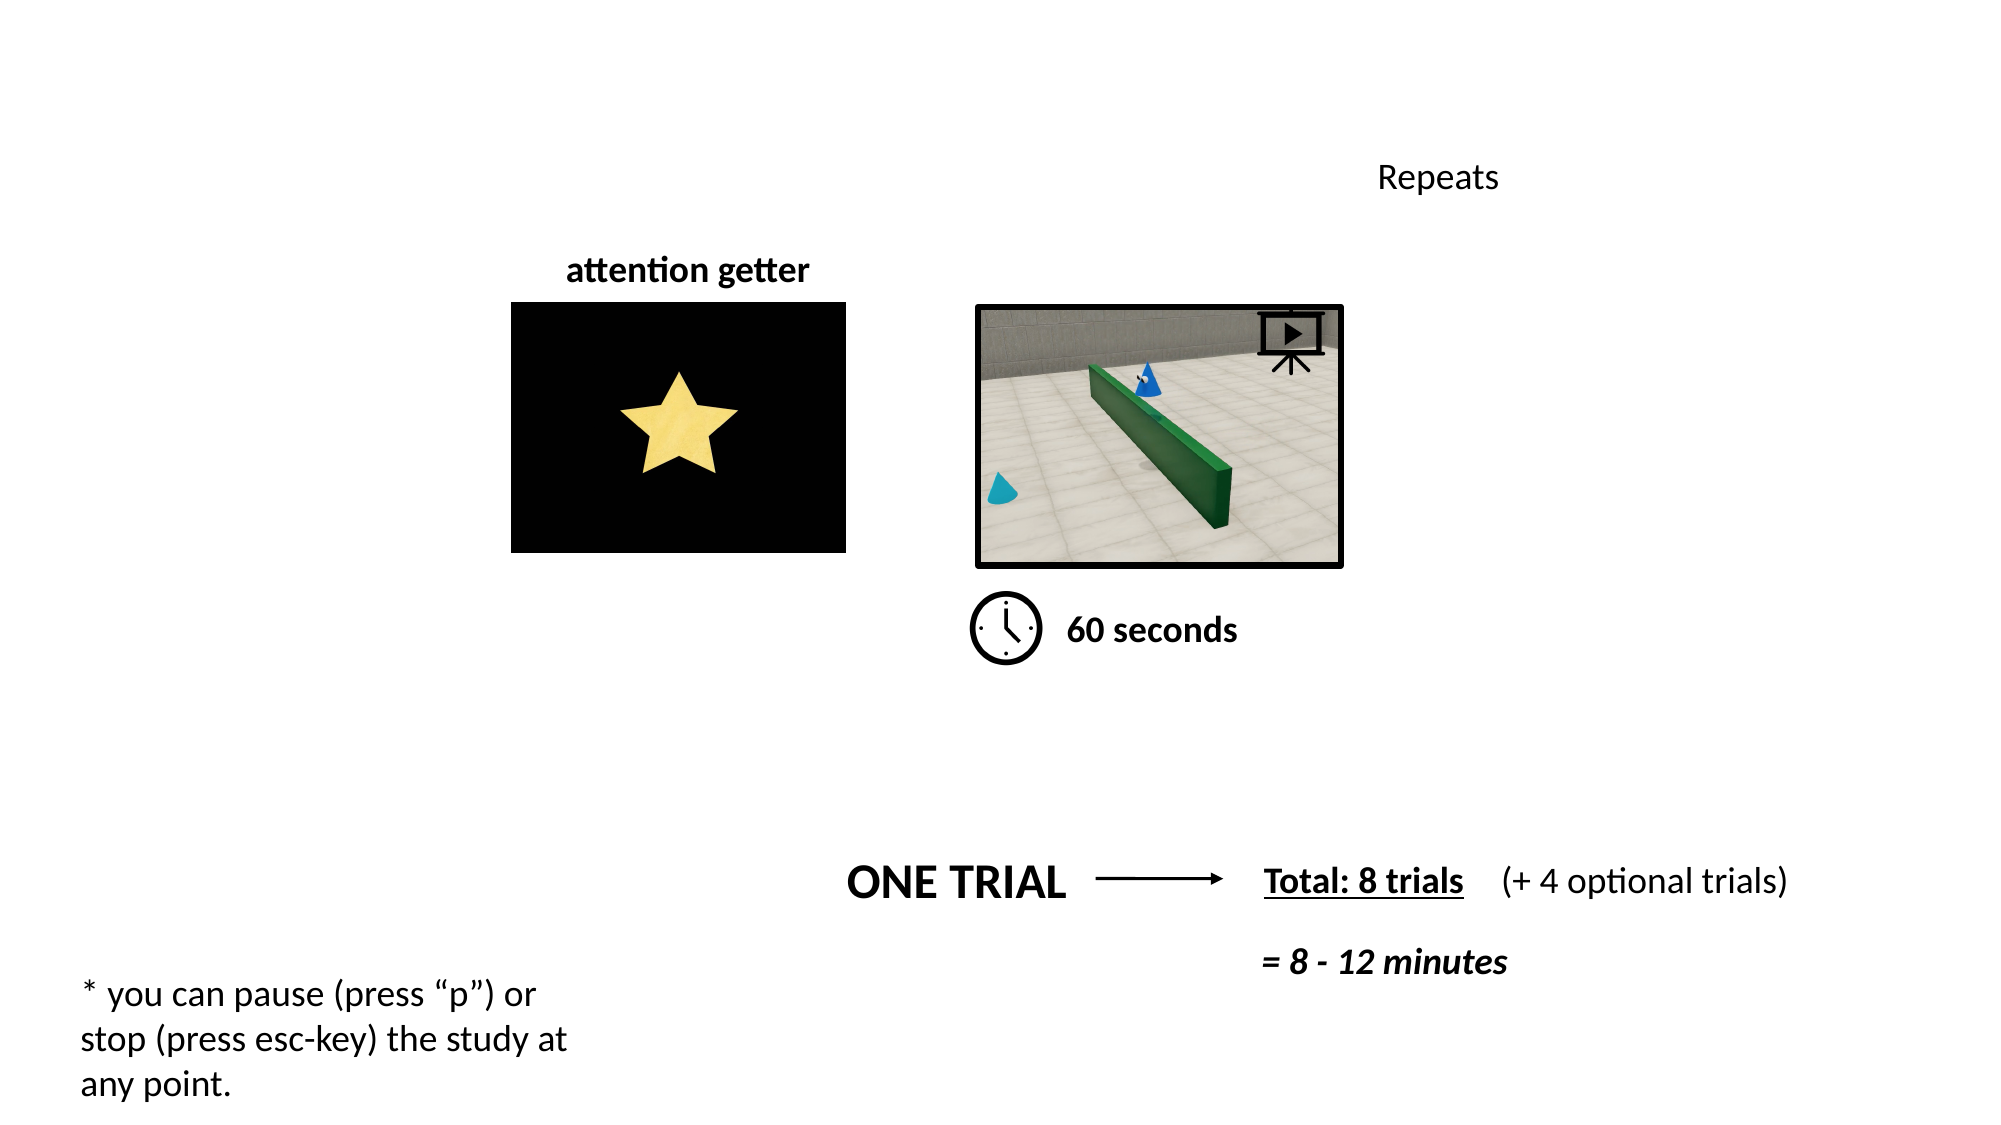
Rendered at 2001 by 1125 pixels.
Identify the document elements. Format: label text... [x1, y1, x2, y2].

text_box Repeats [1362, 144, 1632, 205]
text_box = 8 - 12 minutes [1238, 929, 1523, 990]
text_box ONE TRIAL [832, 840, 1083, 916]
picture [511, 302, 846, 553]
picture [981, 298, 1338, 563]
text_box 60 seconds [1052, 597, 1451, 658]
picture [960, 581, 1052, 675]
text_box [1274, 205, 1422, 348]
text_box attention getter [551, 237, 934, 298]
text_box (+ 4 optional trials) [1486, 848, 1804, 908]
text_box * you can pause (press “p”) or stop (press esc-key) the study at any point. [65, 961, 623, 1112]
text_box Total: 8 trials [1249, 848, 1480, 909]
